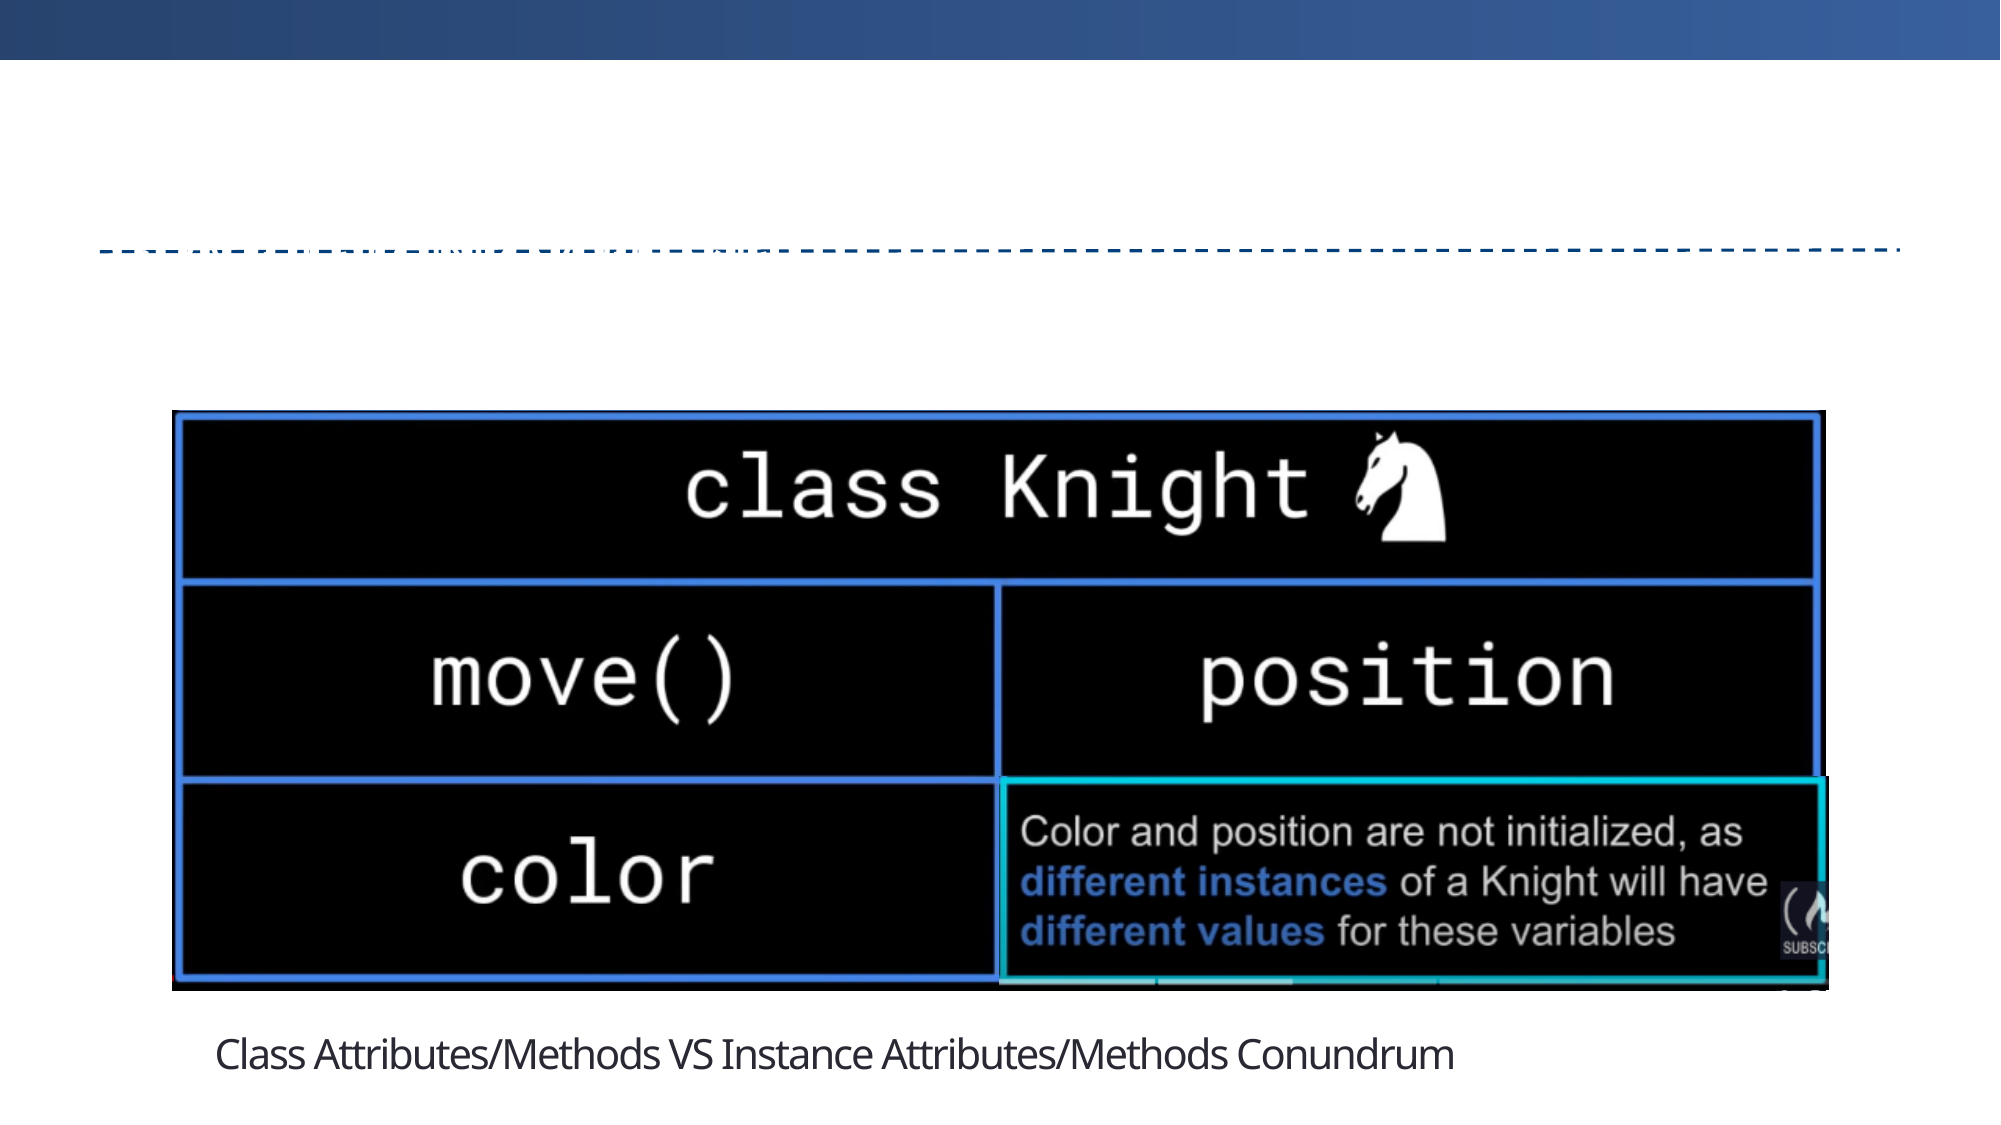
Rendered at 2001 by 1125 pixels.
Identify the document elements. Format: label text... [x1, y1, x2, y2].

title Class Attributes/Methods VS Instance Attributes/Methods Conundrum [199, 1001, 1826, 1104]
text_box Classes and Objects [94, 119, 1904, 282]
picture [172, 410, 1830, 991]
